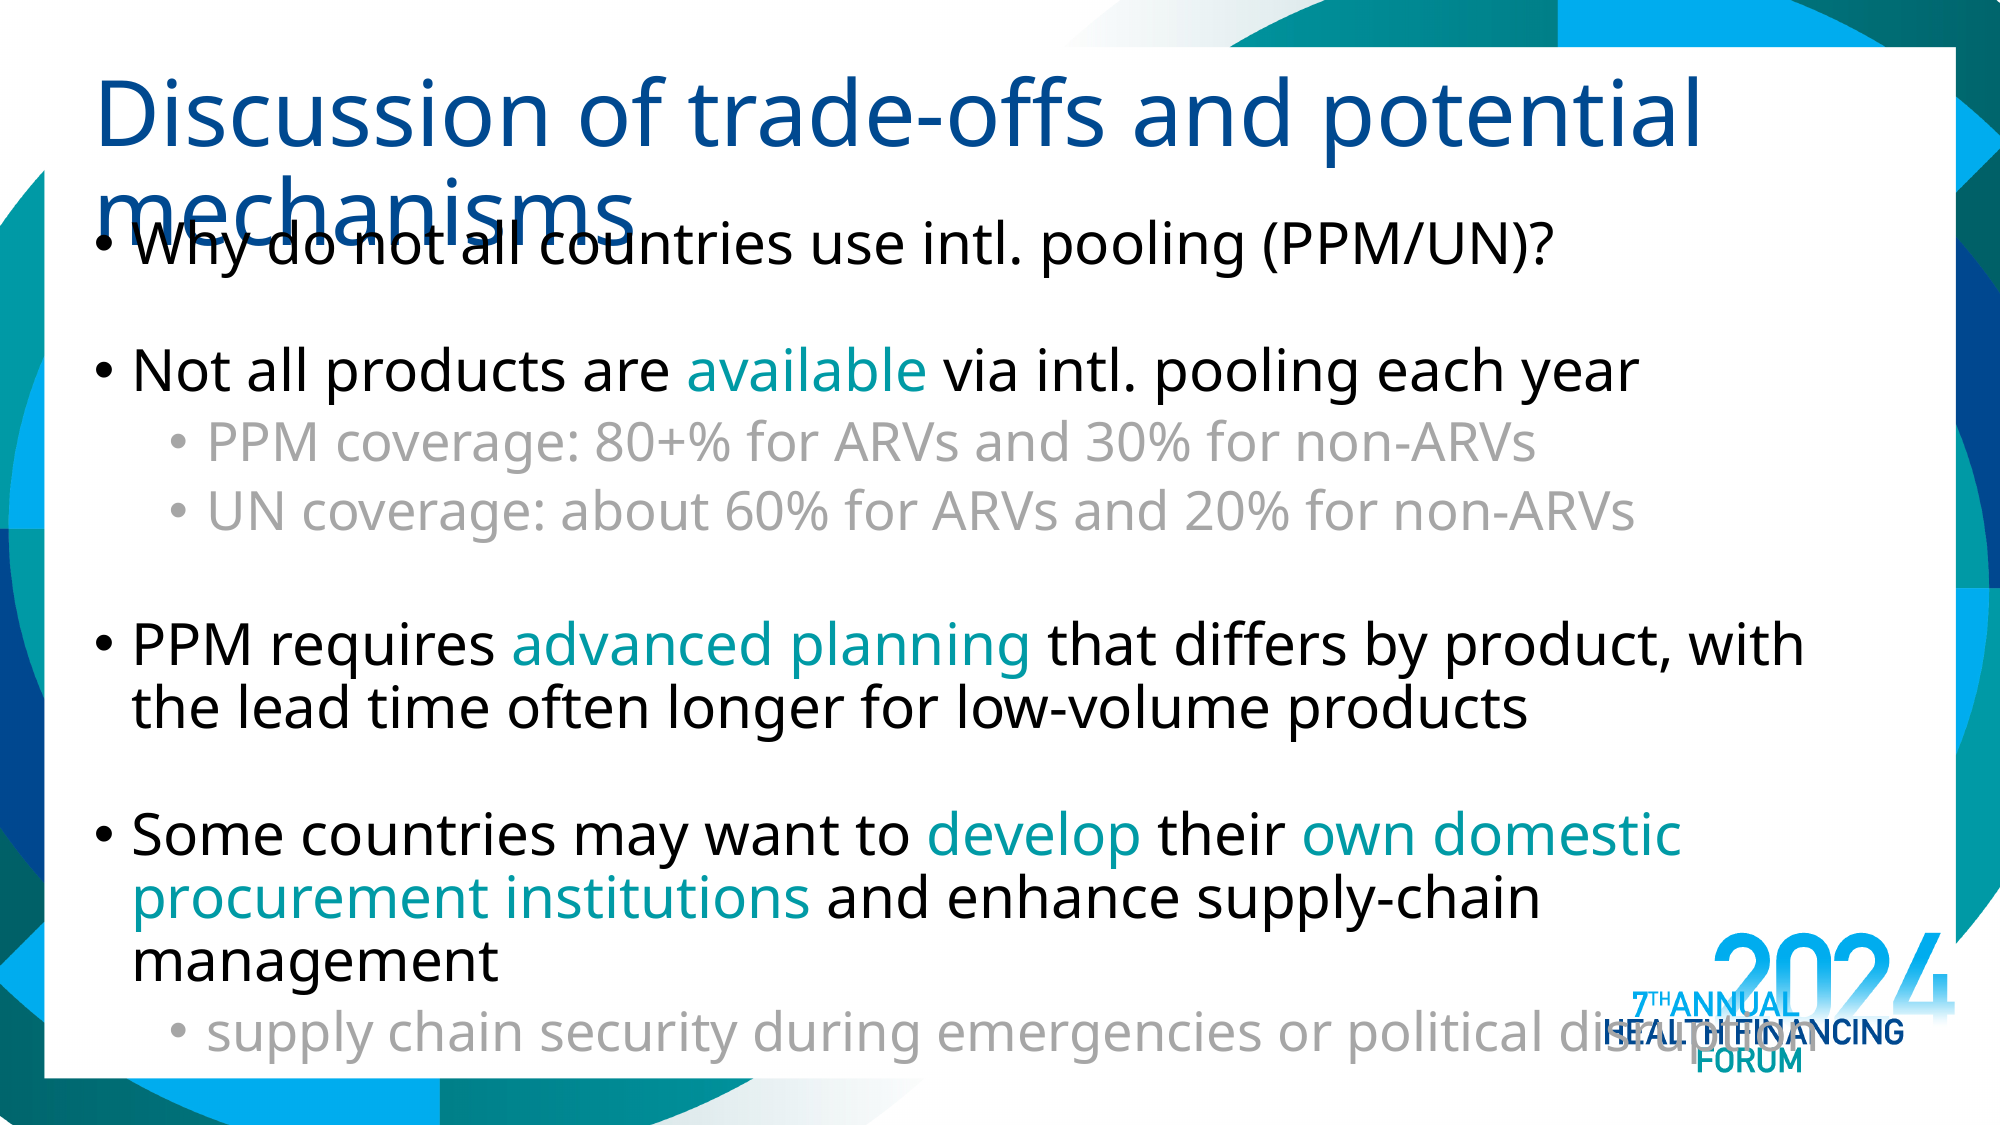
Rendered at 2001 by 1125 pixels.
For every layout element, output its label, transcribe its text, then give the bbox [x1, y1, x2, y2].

list Why do not all countries use intl. pooling (PPM/UN)? Not all products are available via intl. pooling each year PPM coverage: 80+% for ARVs and 30% for non-ARVs UN coverage: about 60% for ARVs and 20% for non-ARVs PPM requires advanced planning that differs by product, with the lead time often longer for low-volume products Some countries may want to develop their own domestic procurement institutions and enhance supply-chain management supply chain security during emergencies or political disruption [78, 206, 1903, 1021]
title Discussion of trade-offs and potential mechanisms [78, 59, 1903, 206]
picture [0, 0, 2000, 1125]
